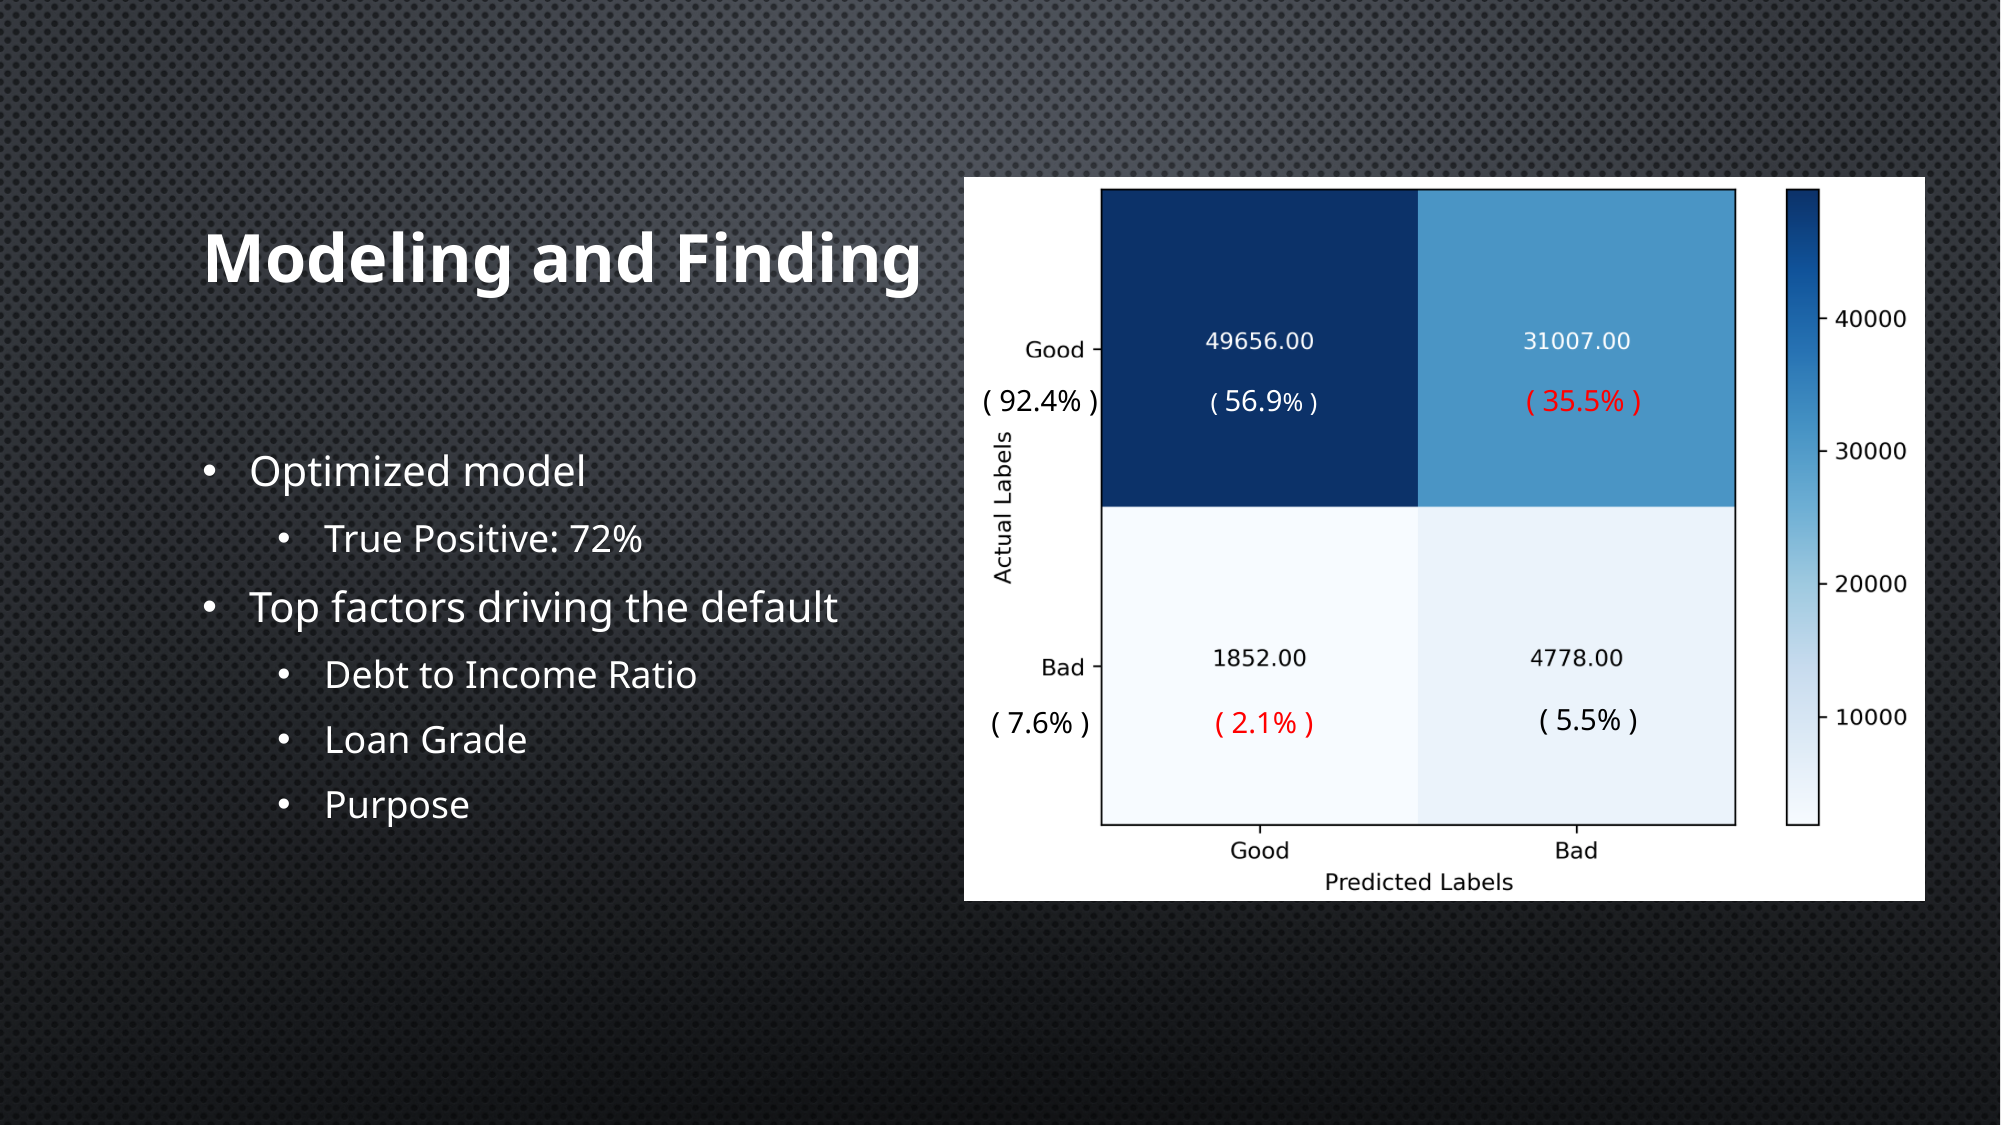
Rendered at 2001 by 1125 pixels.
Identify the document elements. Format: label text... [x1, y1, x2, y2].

list Optimized model True Positive: 72% Top factors driving the default Debt to Income Ratio Loan Grade Purpose [187, 437, 950, 950]
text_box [964, 177, 1925, 901]
title Modeling and Finding [187, 99, 1813, 413]
